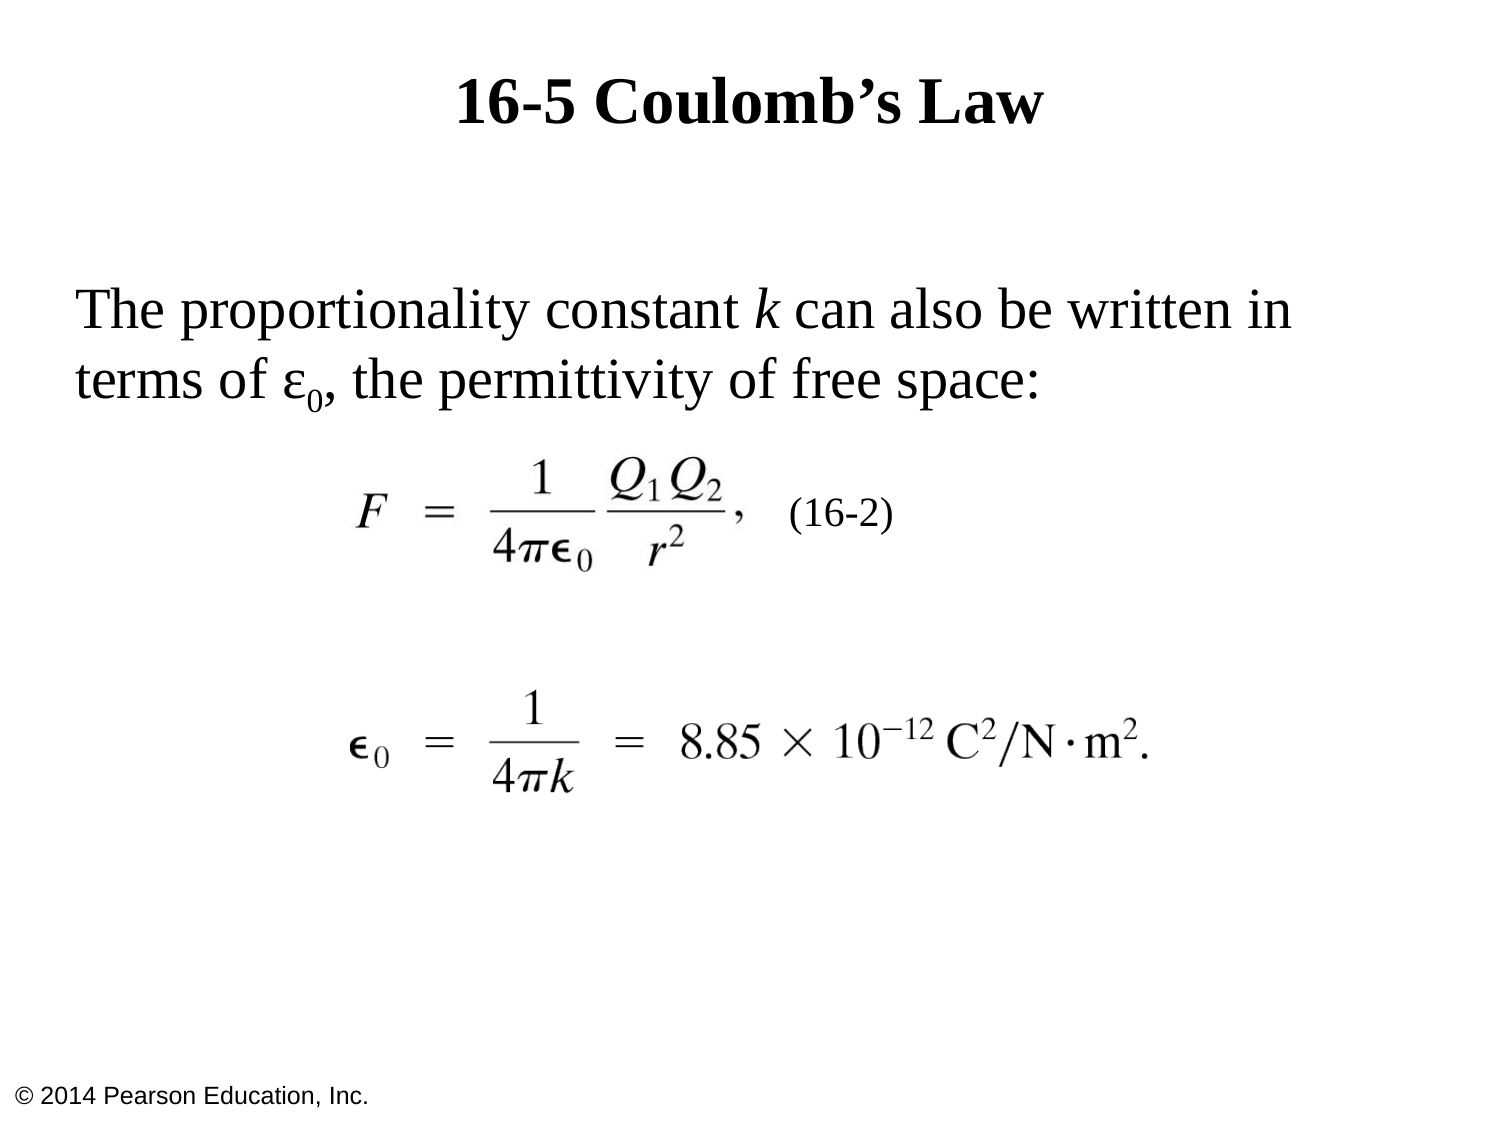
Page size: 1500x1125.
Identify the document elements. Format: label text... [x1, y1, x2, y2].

slide_number © 2014 Pearson Education, Inc. [0, 1065, 401, 1125]
title 16-5 Coulomb’s Law [75, 2, 1425, 191]
picture [350, 684, 1151, 804]
list The proportionality constant k can also be written in terms of ε0, the permittivity of free space: [75, 262, 1425, 1005]
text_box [349, 450, 910, 576]
